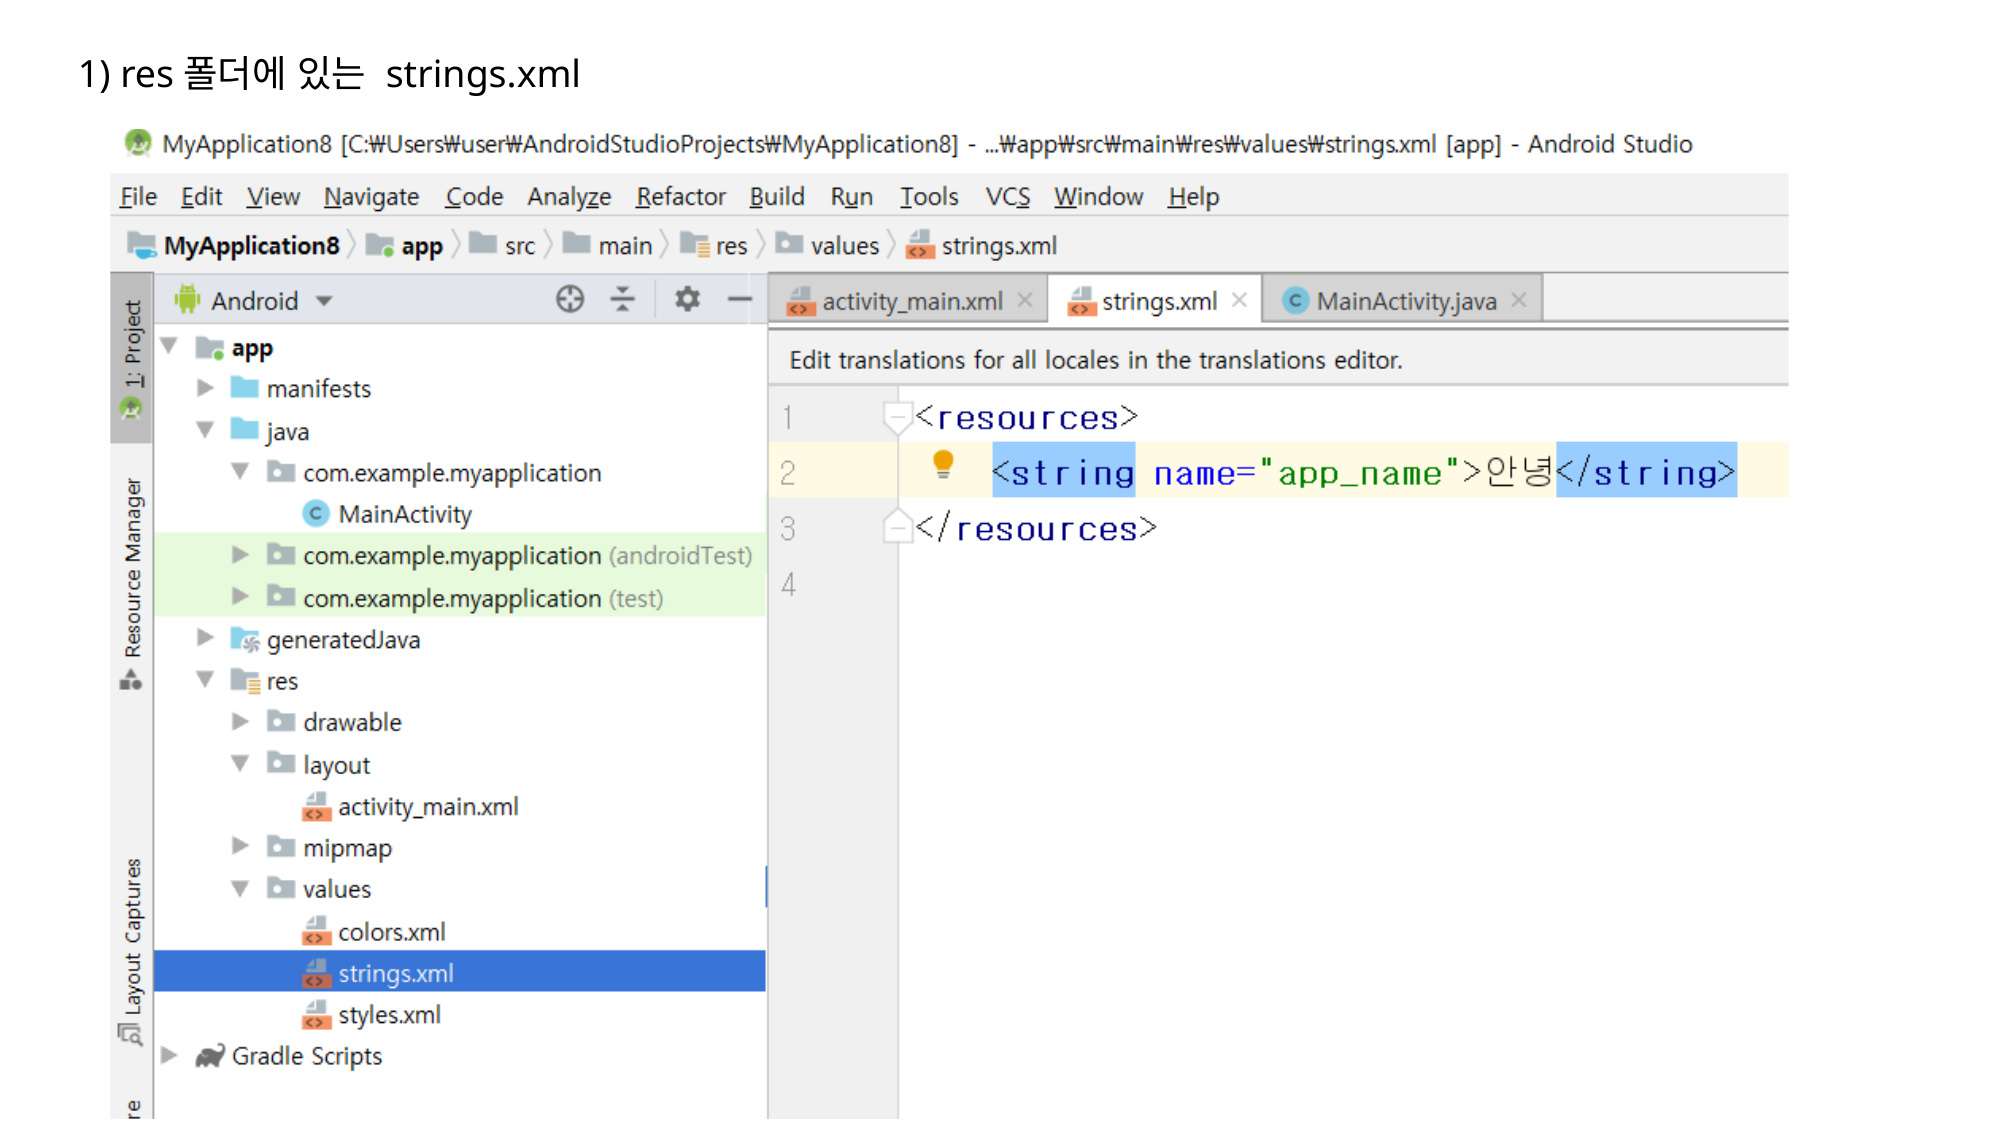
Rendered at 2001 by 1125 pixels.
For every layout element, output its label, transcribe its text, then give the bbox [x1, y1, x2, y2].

picture [110, 129, 1789, 1119]
text_box 1) res폴더에 있는 strings.xml [63, 42, 597, 103]
